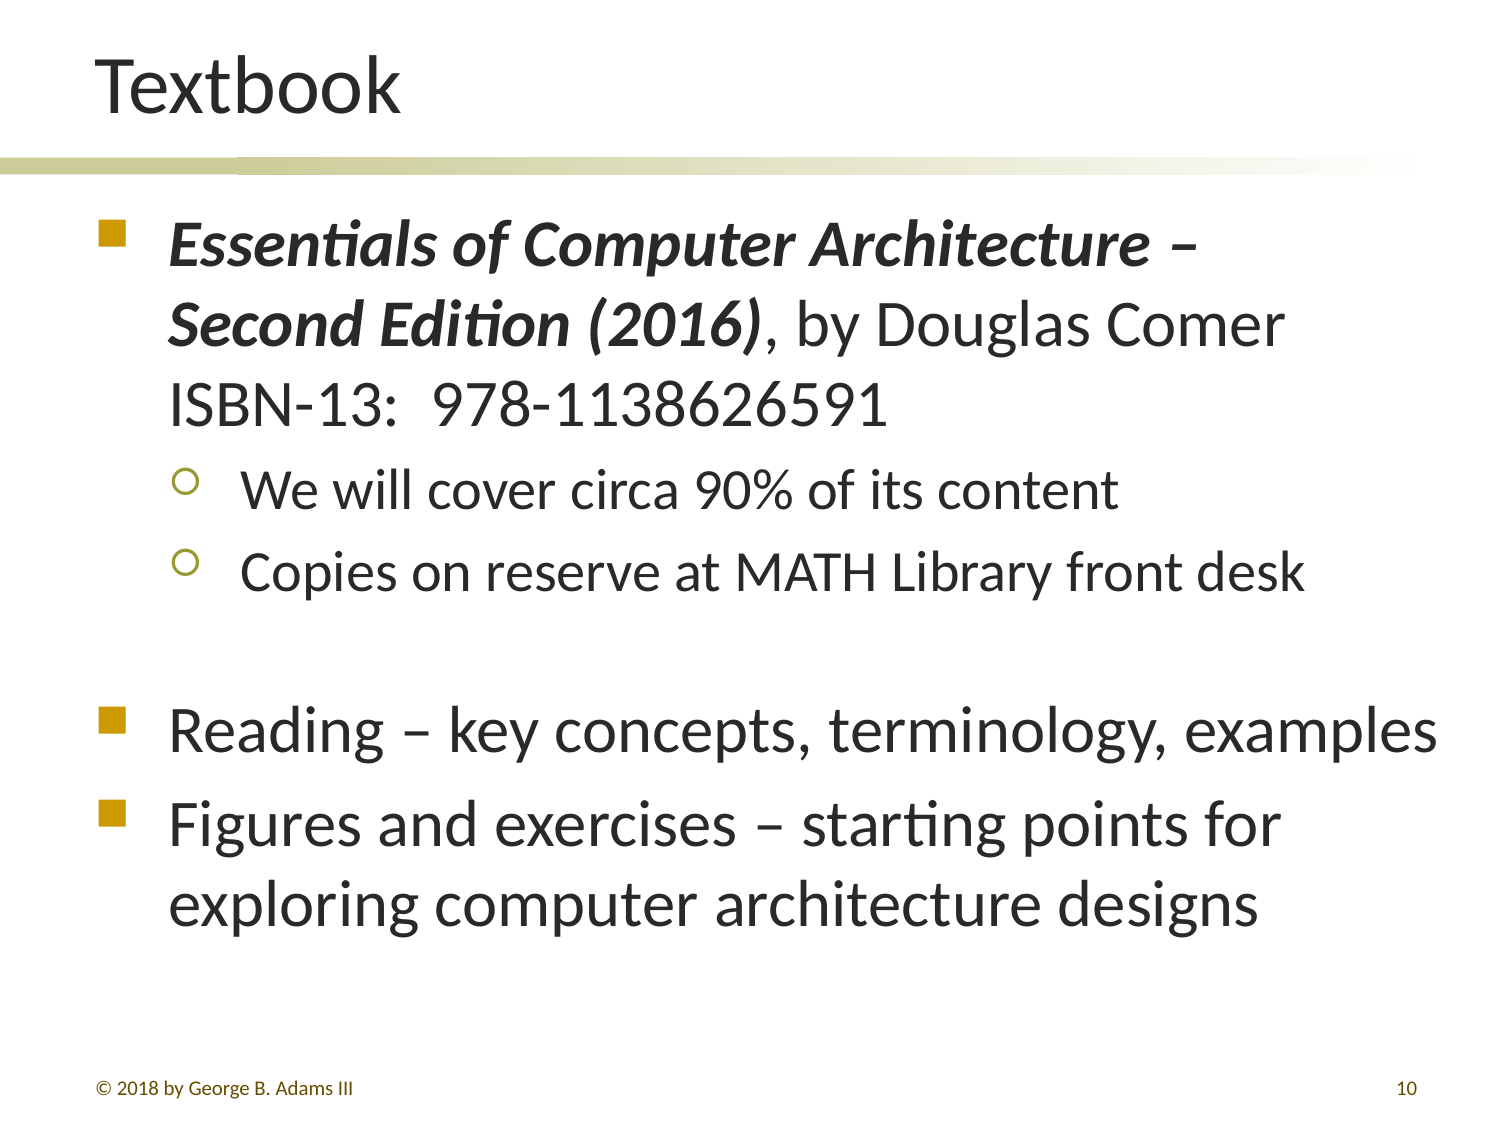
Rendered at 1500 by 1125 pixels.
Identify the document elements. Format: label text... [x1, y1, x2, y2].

slide_number © 2018 by George B. Adams III [79, 1067, 406, 1099]
list Essentials of Computer Architecture – Second Edition (2016), by Douglas Comer ISBN-13: 978-1138626591 We will cover circa 90% of its content Copies on reserve at MATH Library front desk Reading – key concepts, terminology, examples Figures and exercises – starting points for exploring computer architecture designs [79, 192, 1484, 1000]
title Textbook [79, 15, 1432, 139]
slide_number 10 [1119, 1067, 1433, 1099]
